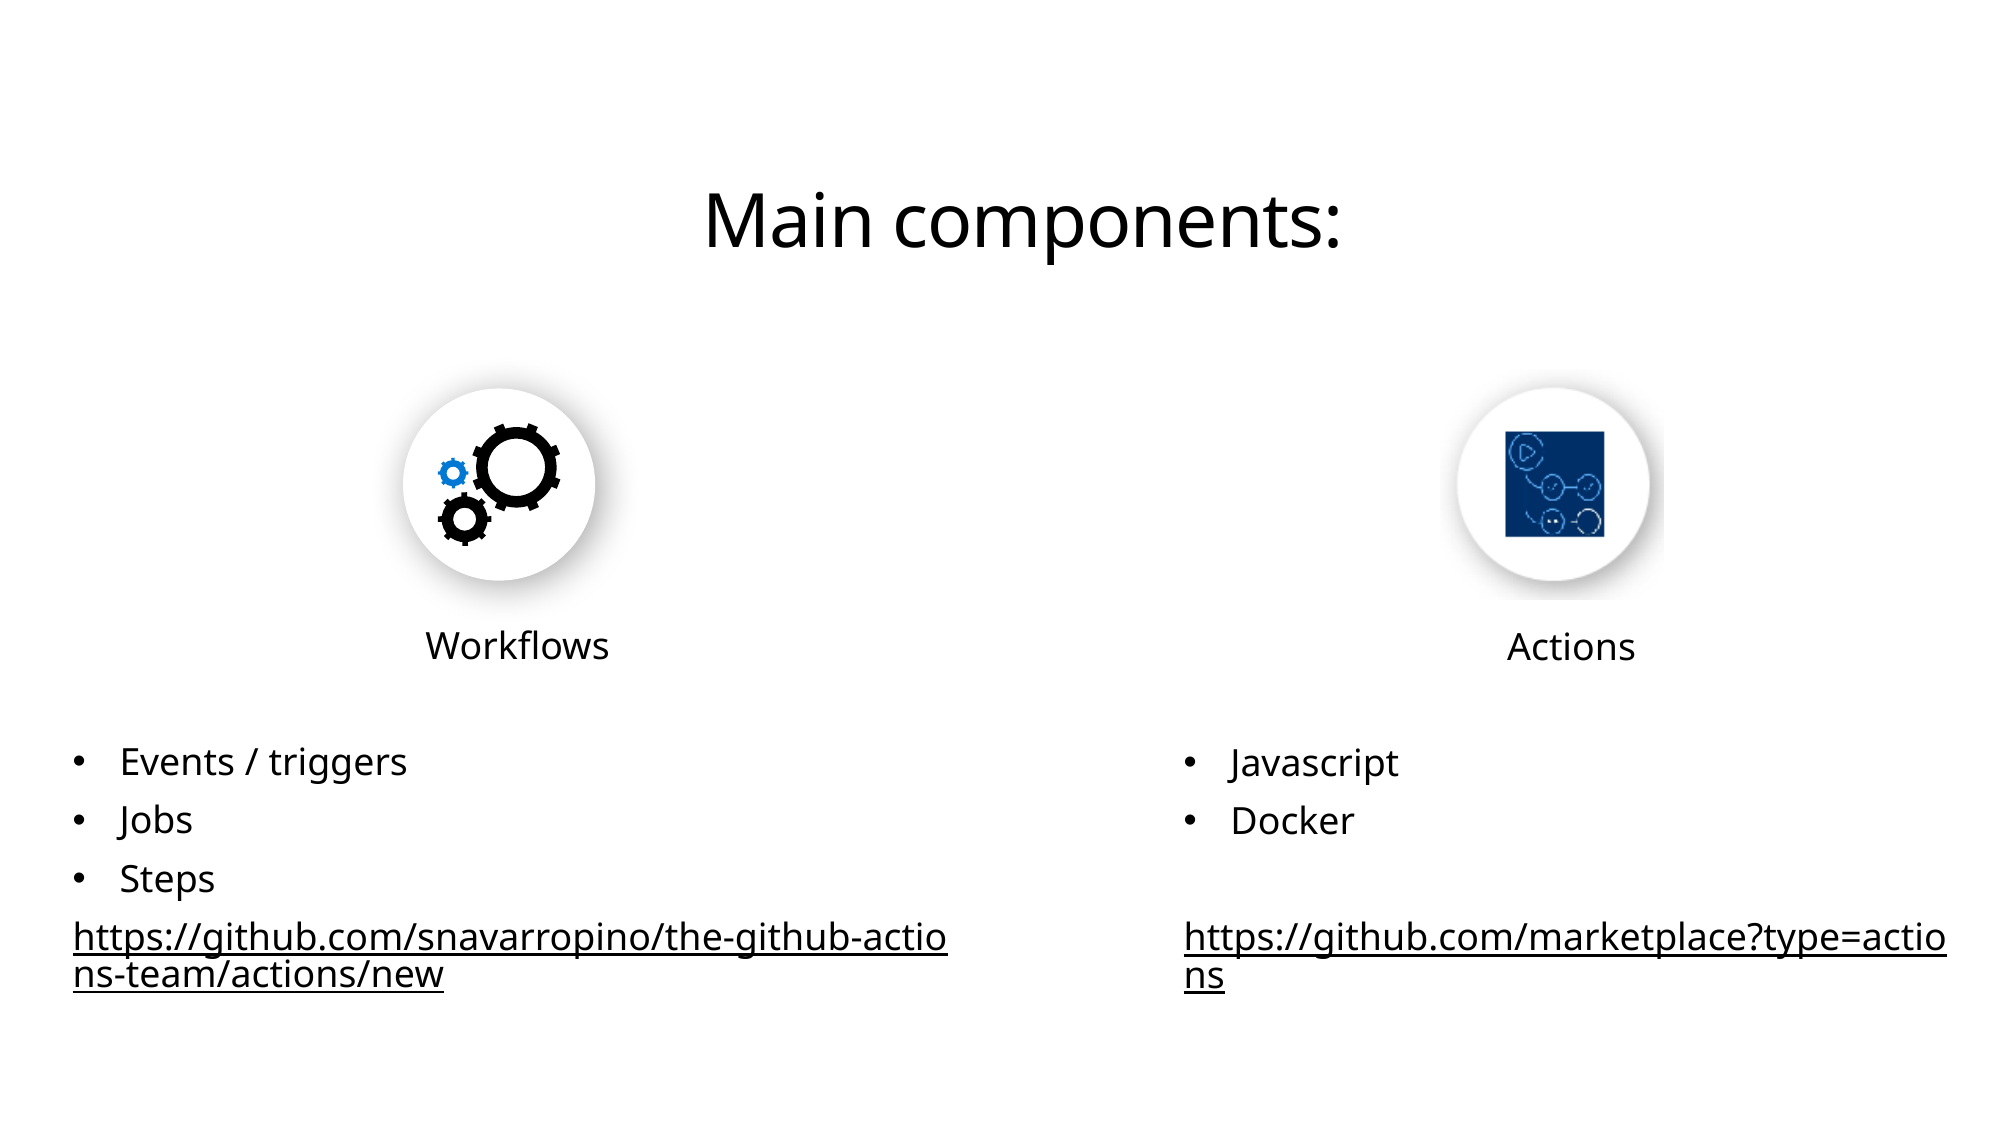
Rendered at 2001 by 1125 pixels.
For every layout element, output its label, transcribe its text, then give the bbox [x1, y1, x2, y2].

text_box Workflows Events / triggers Jobs Steps https://github.com/snavarropino/the-github-actions-team/actions/new [72, 621, 963, 1068]
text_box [402, 388, 596, 581]
title Main components: [464, 172, 1582, 355]
picture [1440, 369, 1664, 600]
text_box Actions Javascript Docker https://github.com/marketplace?type=actions [1183, 622, 1961, 1010]
